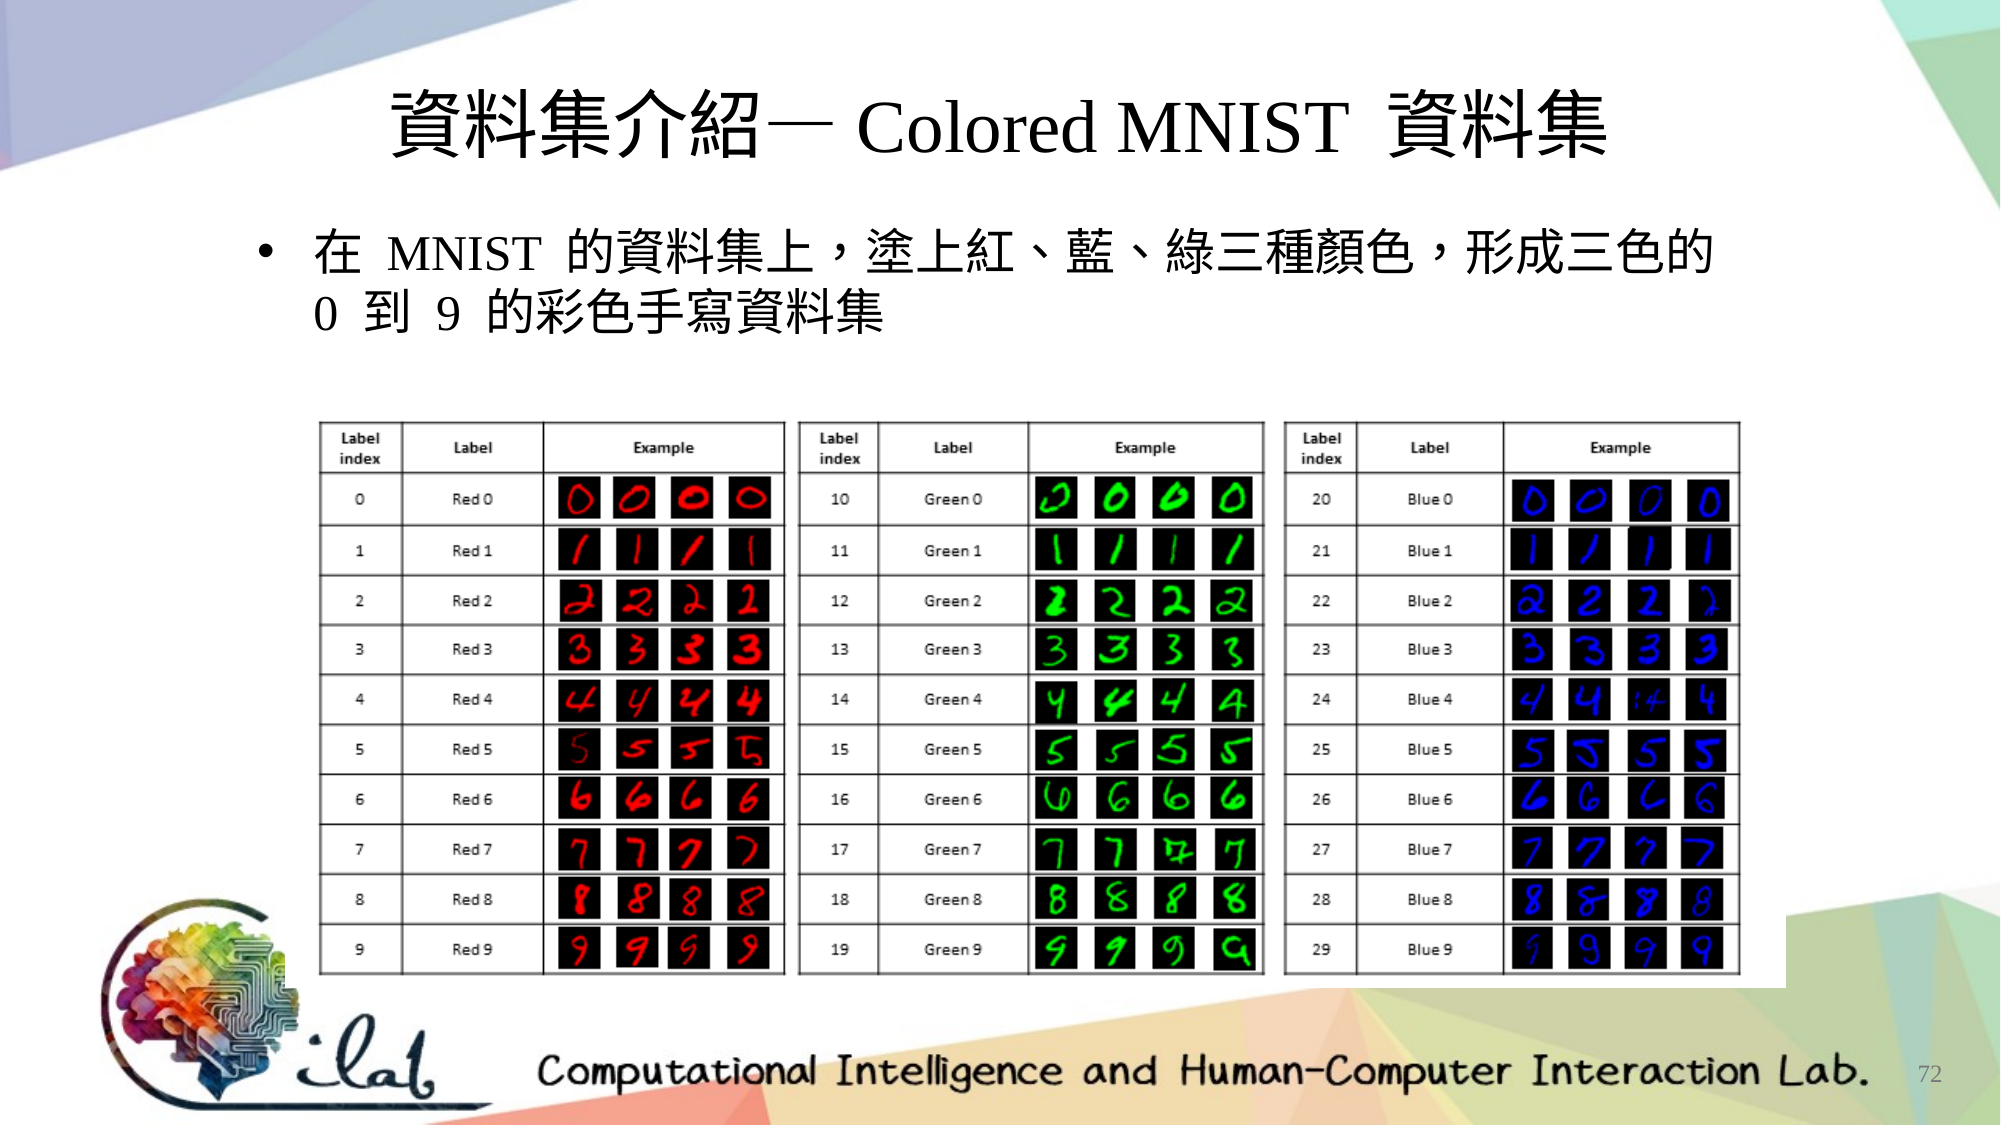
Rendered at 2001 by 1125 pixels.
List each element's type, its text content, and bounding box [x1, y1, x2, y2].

slide_number 72 [1507, 1042, 1958, 1103]
picture [0, 0, 2001, 1125]
text_box 在 MNIST 的資料集上，塗上紅、藍、綠三種顏色，形成三色的 0 到 9 的彩色手寫資料集 [242, 213, 1758, 348]
text_box 資料集介紹—Colored MNIST 資料集 [373, 70, 1626, 175]
